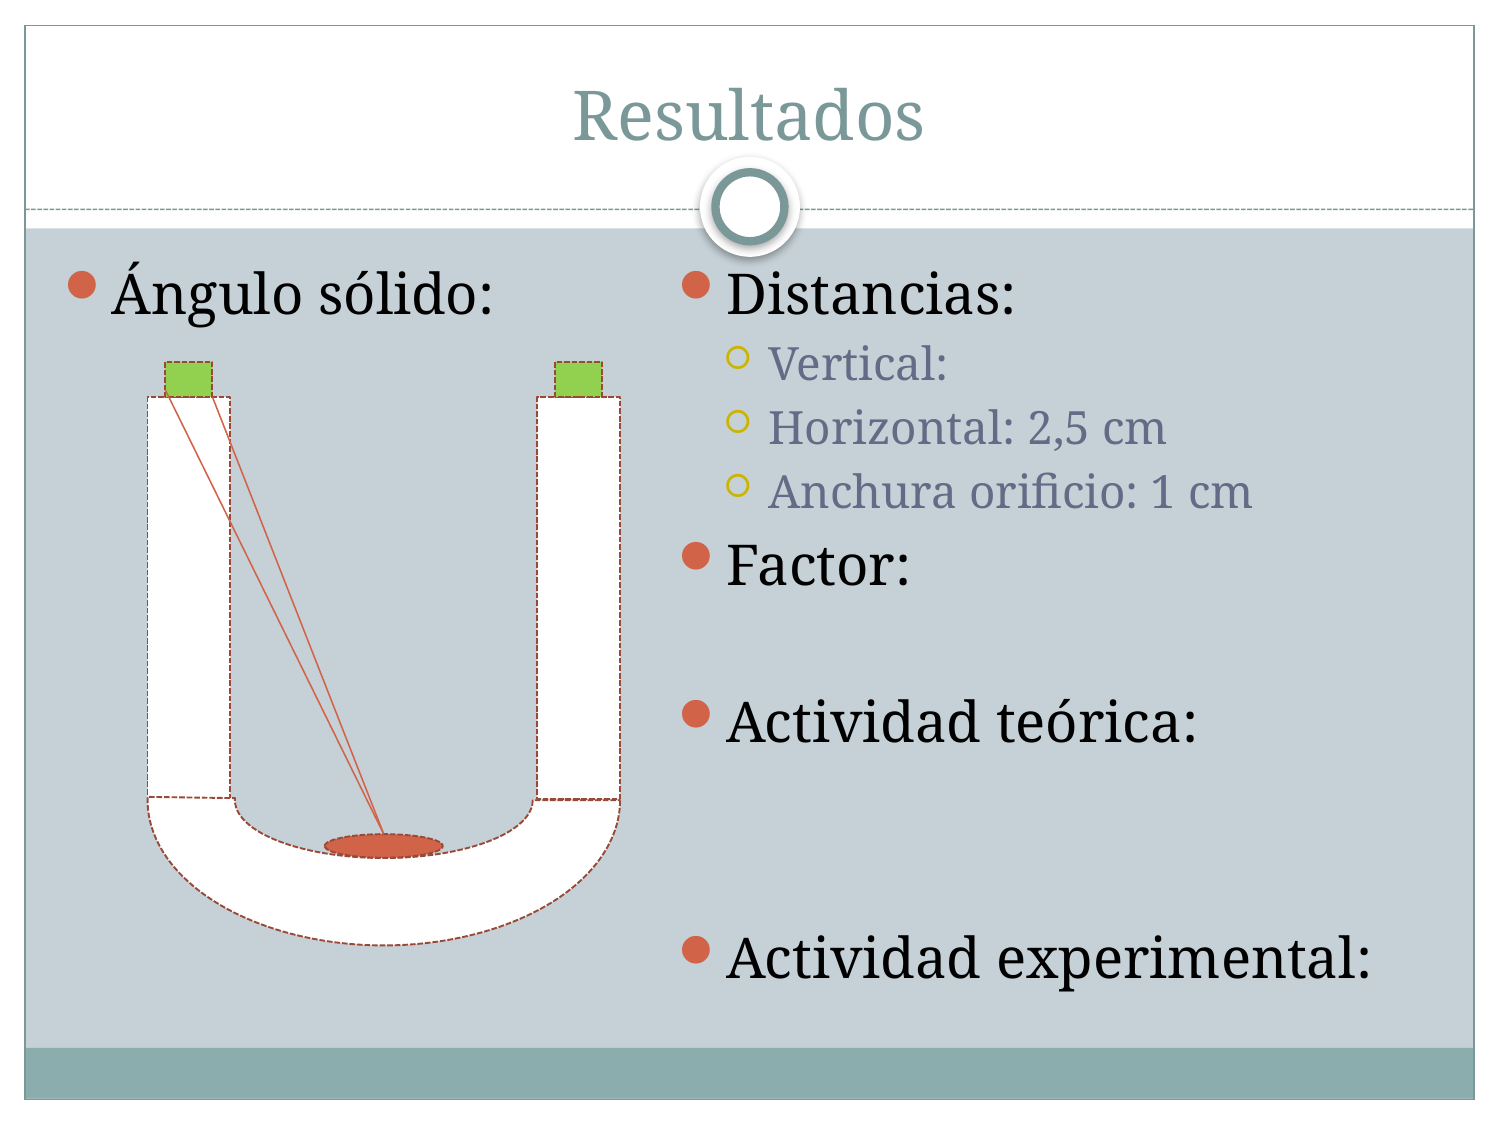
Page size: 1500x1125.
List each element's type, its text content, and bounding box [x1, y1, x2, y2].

text_box [164, 361, 213, 388]
text_box [536, 396, 621, 800]
text_box [323, 833, 444, 859]
text_box [554, 361, 603, 398]
text_box [146, 795, 622, 947]
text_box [164, 389, 384, 835]
list Ángulo sólido: [49, 250, 644, 1001]
text_box [147, 396, 159, 796]
title Resultados [49, 37, 1450, 162]
